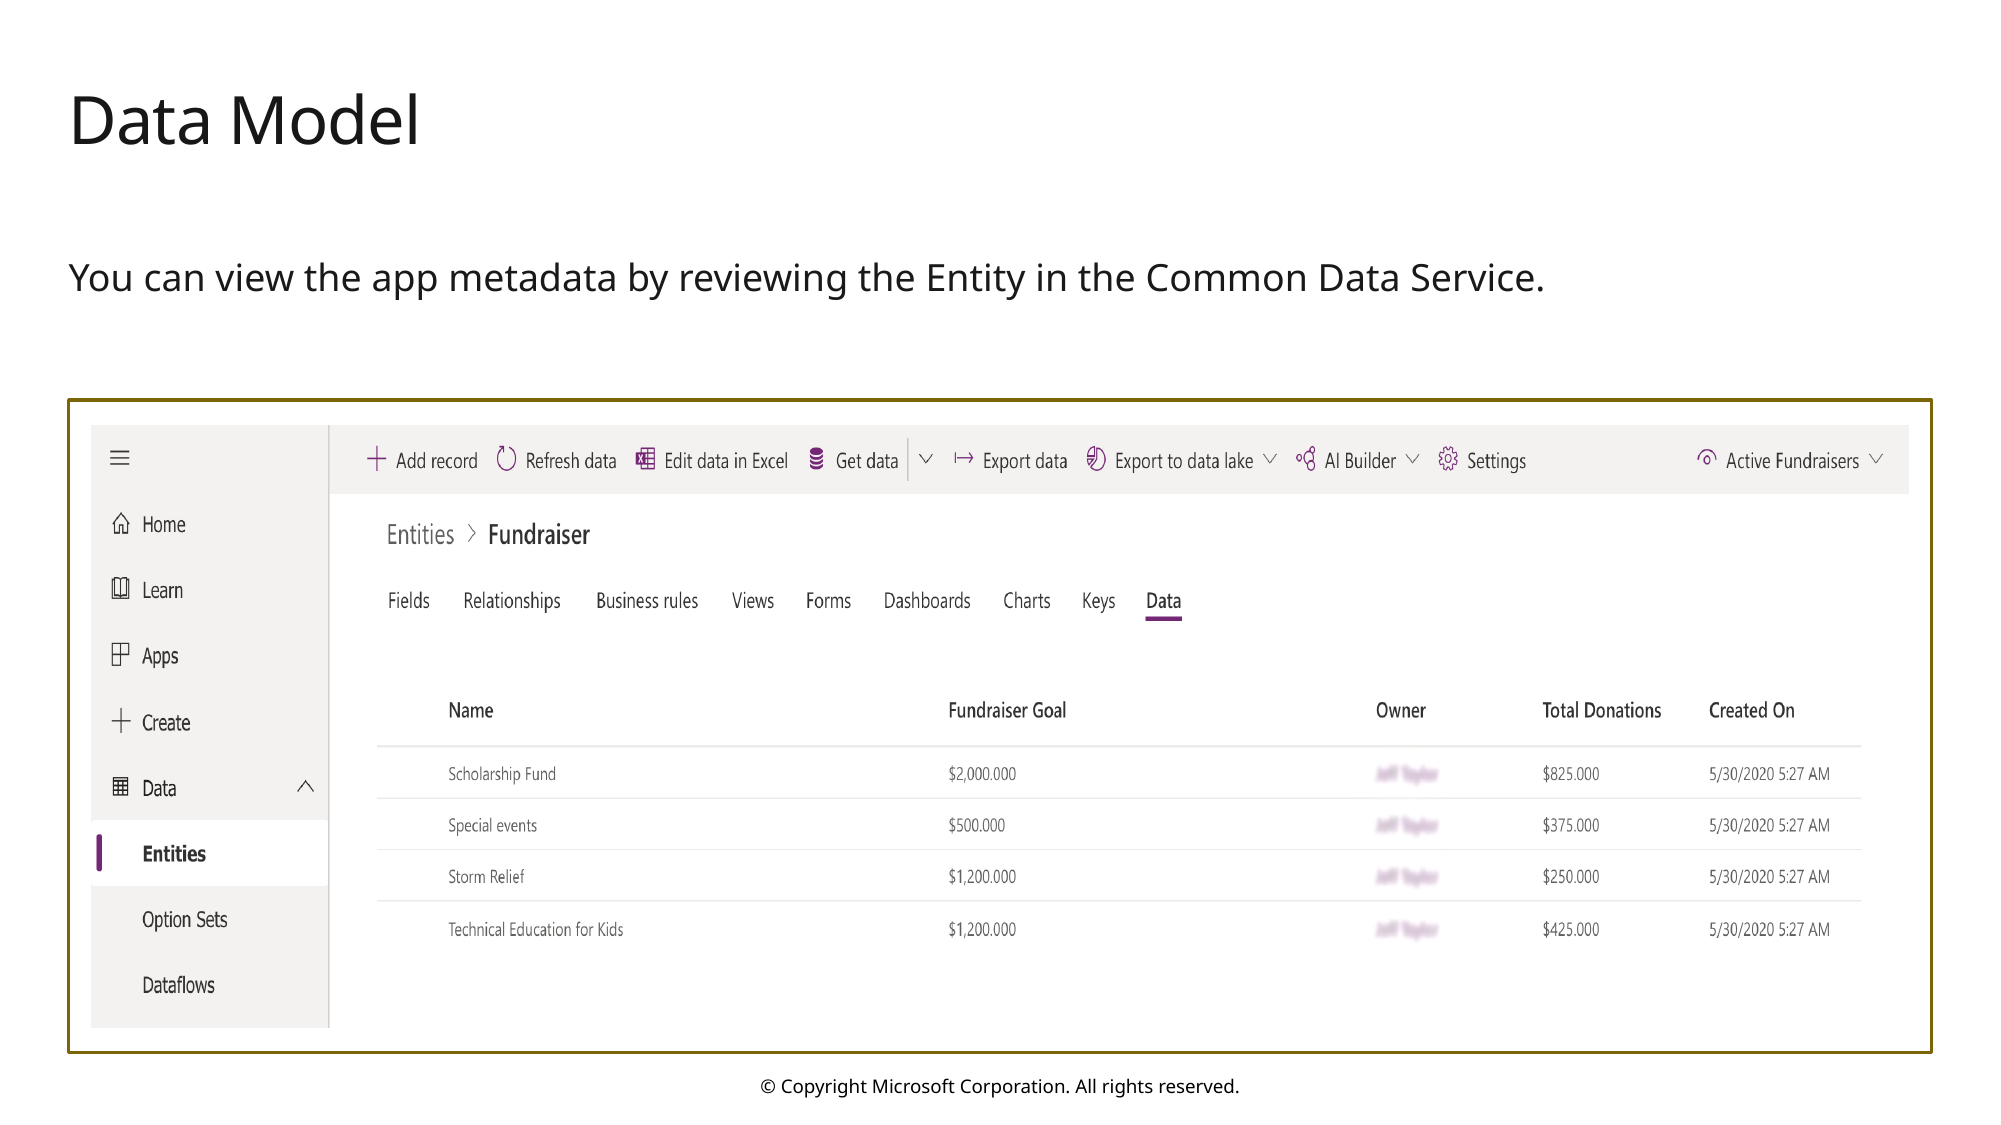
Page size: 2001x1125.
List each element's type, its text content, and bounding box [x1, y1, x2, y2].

picture [90, 425, 1910, 1028]
title Data Model [68, 72, 1932, 192]
list You can view the app metadata by reviewing the Entity in the Common Data Service. [68, 238, 1932, 375]
